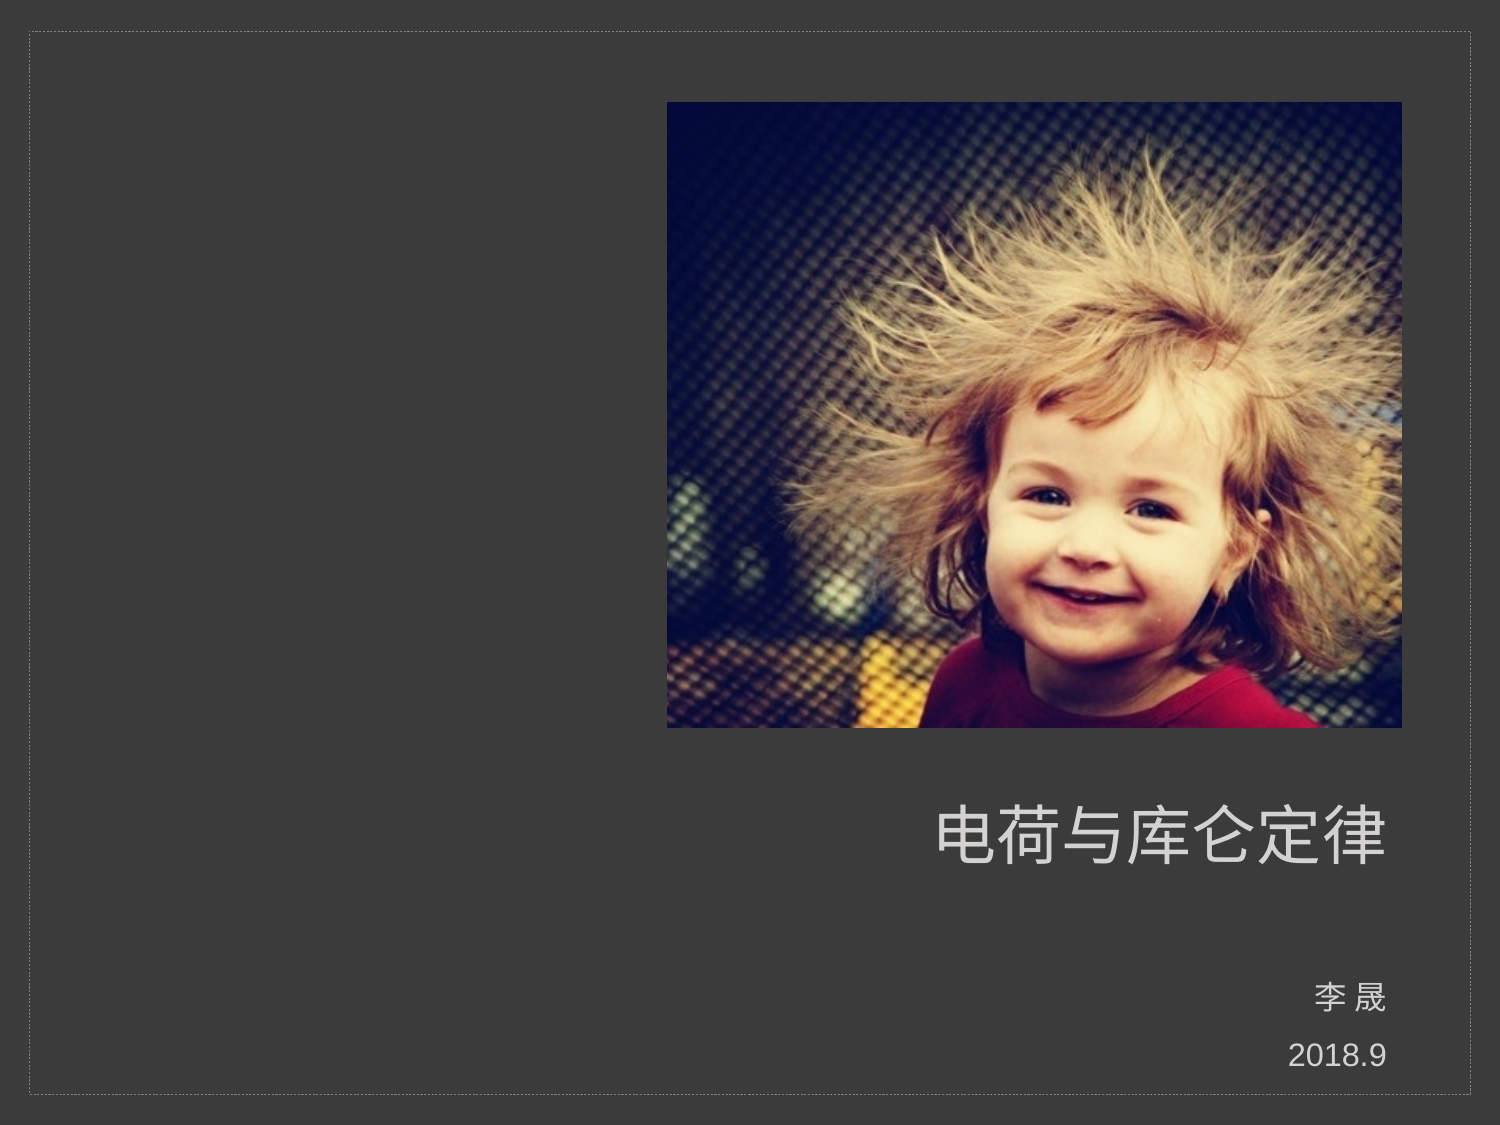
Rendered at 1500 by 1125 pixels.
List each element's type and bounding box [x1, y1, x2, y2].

picture [666, 102, 1402, 729]
text_box [27, 29, 1473, 1096]
